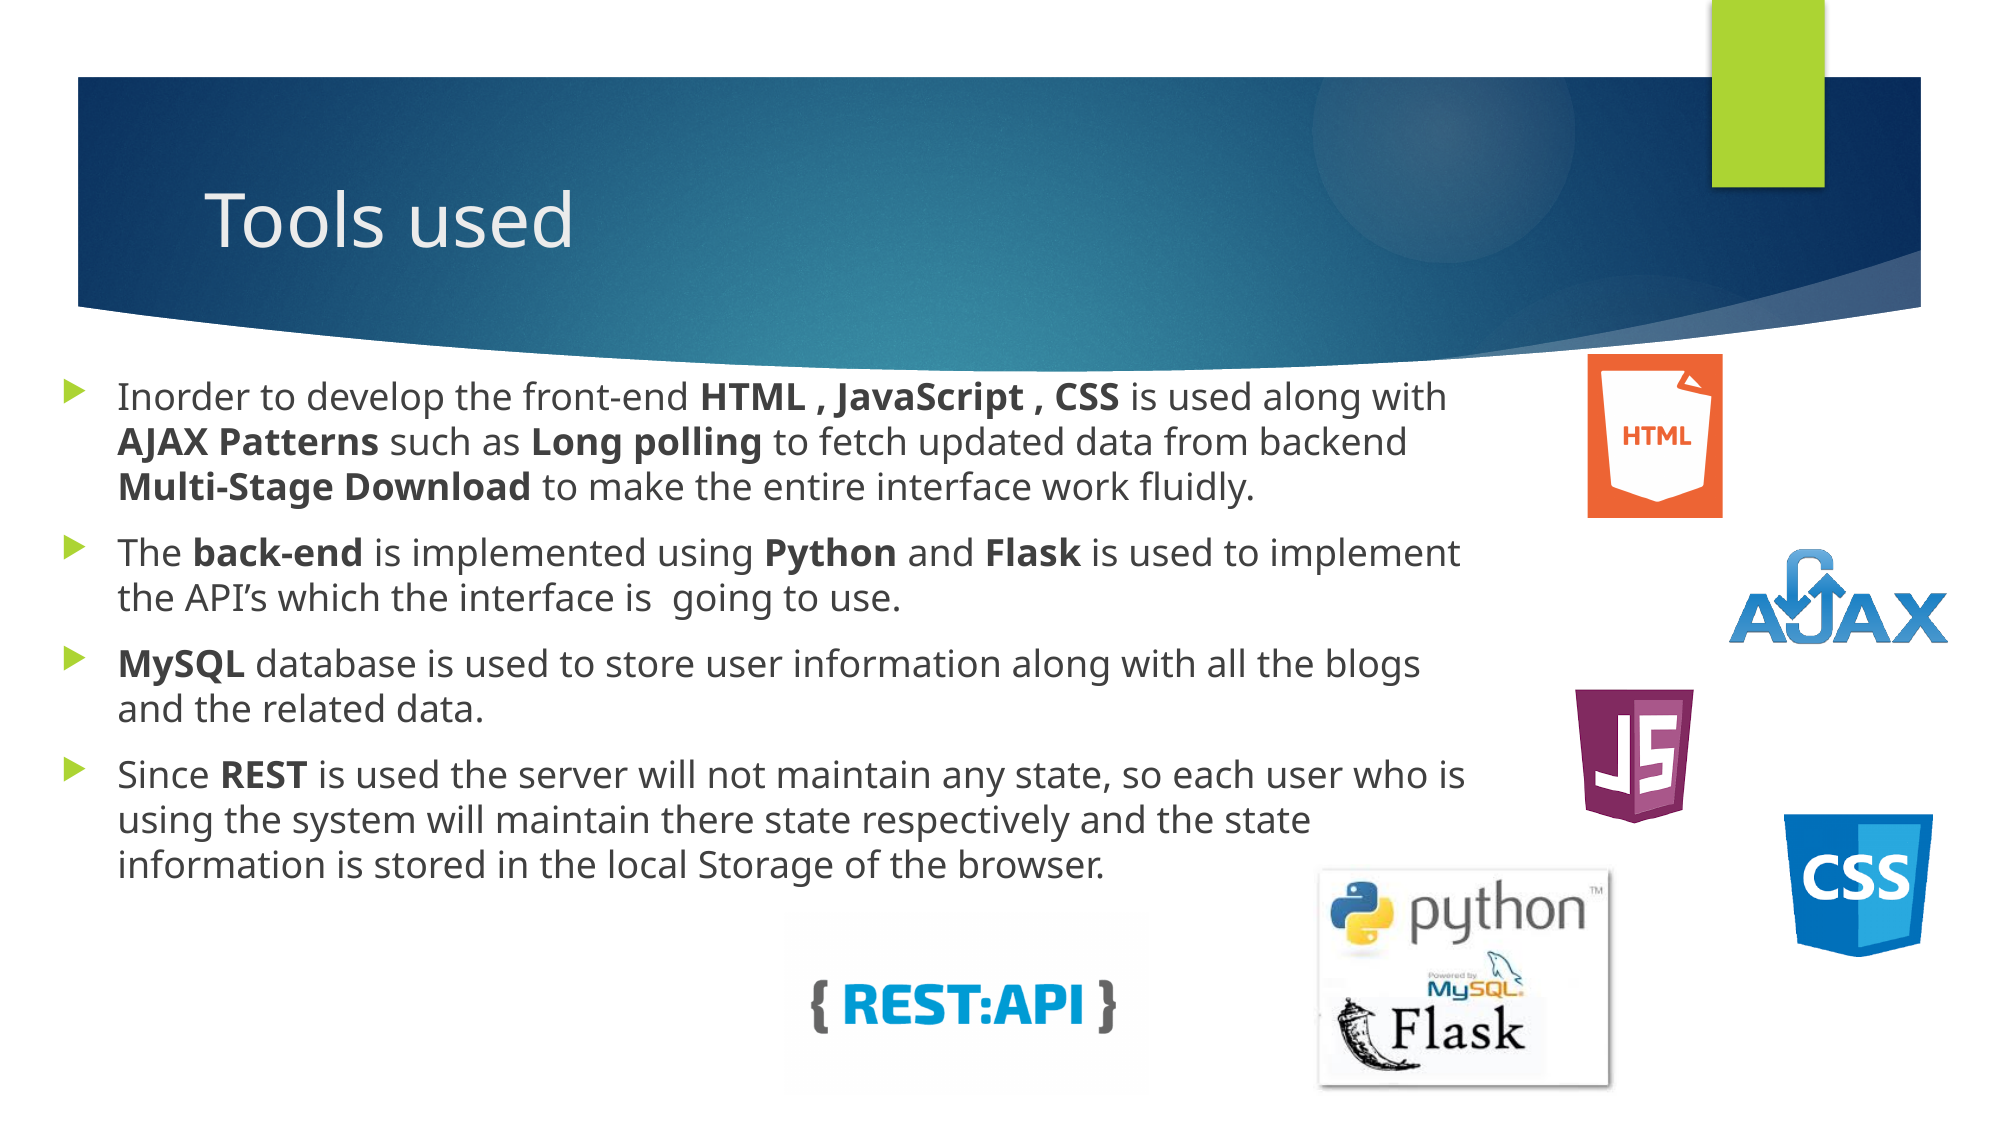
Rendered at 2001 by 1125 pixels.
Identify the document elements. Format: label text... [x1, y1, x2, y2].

picture [1587, 353, 1723, 518]
title Tools used [189, 159, 1627, 276]
picture [784, 912, 1150, 1096]
picture [1312, 863, 1620, 1096]
picture [1784, 808, 1933, 958]
list Inorder to develop the front-end HTML , JavaScript , CSS is used along with AJAX Patterns such as Long polling to fetch updated data from backend Multi-Stage Download to make the entire interface work fluidly. The back-end is implemented using Python and Flask is used to implement the API’s which the interface is going to use. MySQL database is used to store user information along with all the blogs and the related data. Since REST is used the server will not maintain any state, so each user who is using the system will maintain there state respectively and the state information is stored in the local Storage of the browser. [46, 365, 1484, 927]
picture [1529, 540, 1955, 861]
